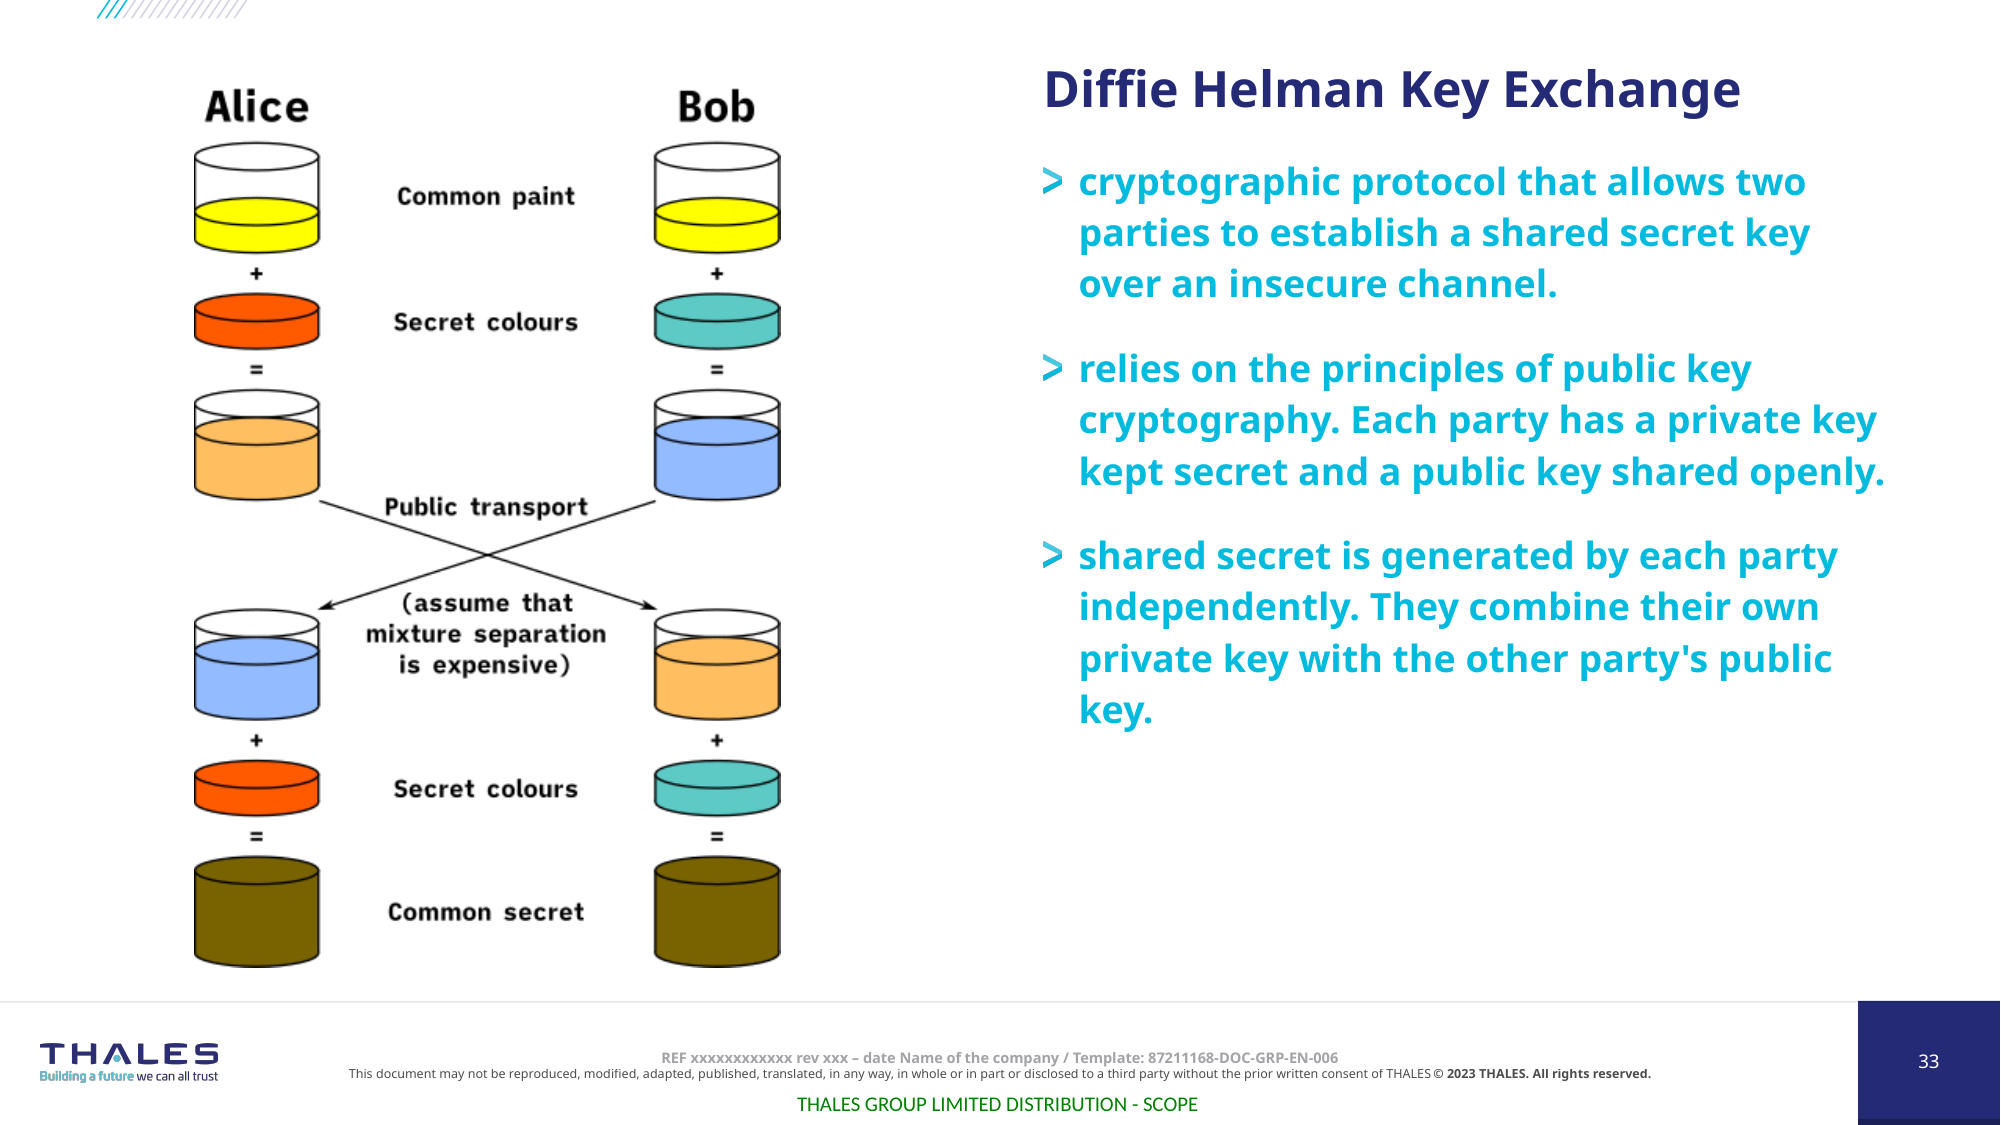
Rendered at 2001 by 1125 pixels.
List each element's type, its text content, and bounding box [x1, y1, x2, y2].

picture [1043, 167, 1070, 194]
list cryptographic protocol that allows two parties to establish a shared secret key over an insecure channel. relies on the principles of public key cryptography. Each party has a private key kept secret and a public key shared openly. shared secret is generated by each party independently. They combine their own private key with the other party's public key. [1043, 151, 1904, 920]
picture [194, 88, 781, 968]
picture [1043, 354, 1070, 381]
picture [40, 1043, 218, 1083]
picture [1043, 541, 1070, 568]
title Diffie Helman Key Exchange [1043, 57, 1904, 119]
